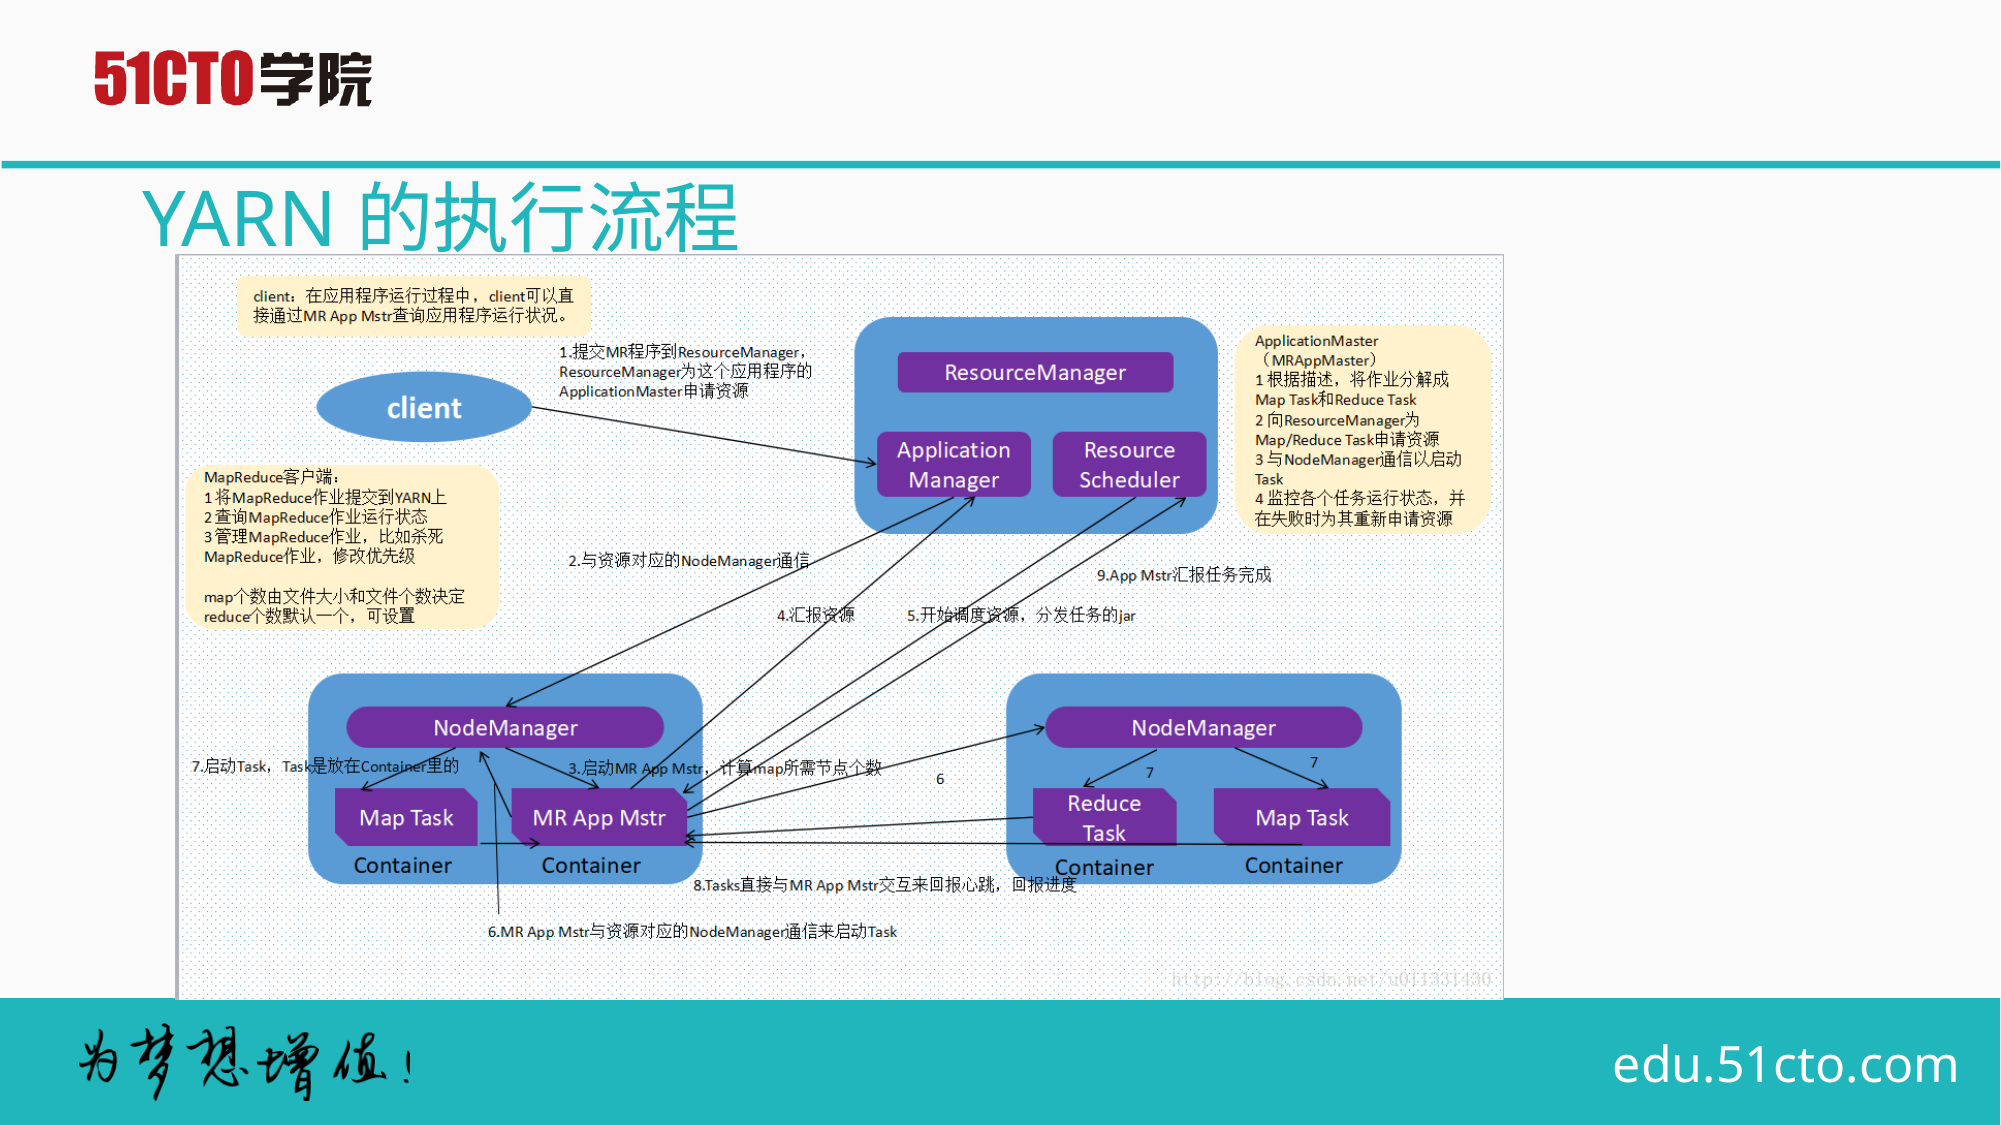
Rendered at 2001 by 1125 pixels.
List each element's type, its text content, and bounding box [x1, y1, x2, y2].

picture [175, 254, 1504, 1001]
title YARN的执行流程 [134, 156, 1810, 276]
picture [79, 1023, 410, 1101]
picture [90, 42, 375, 111]
